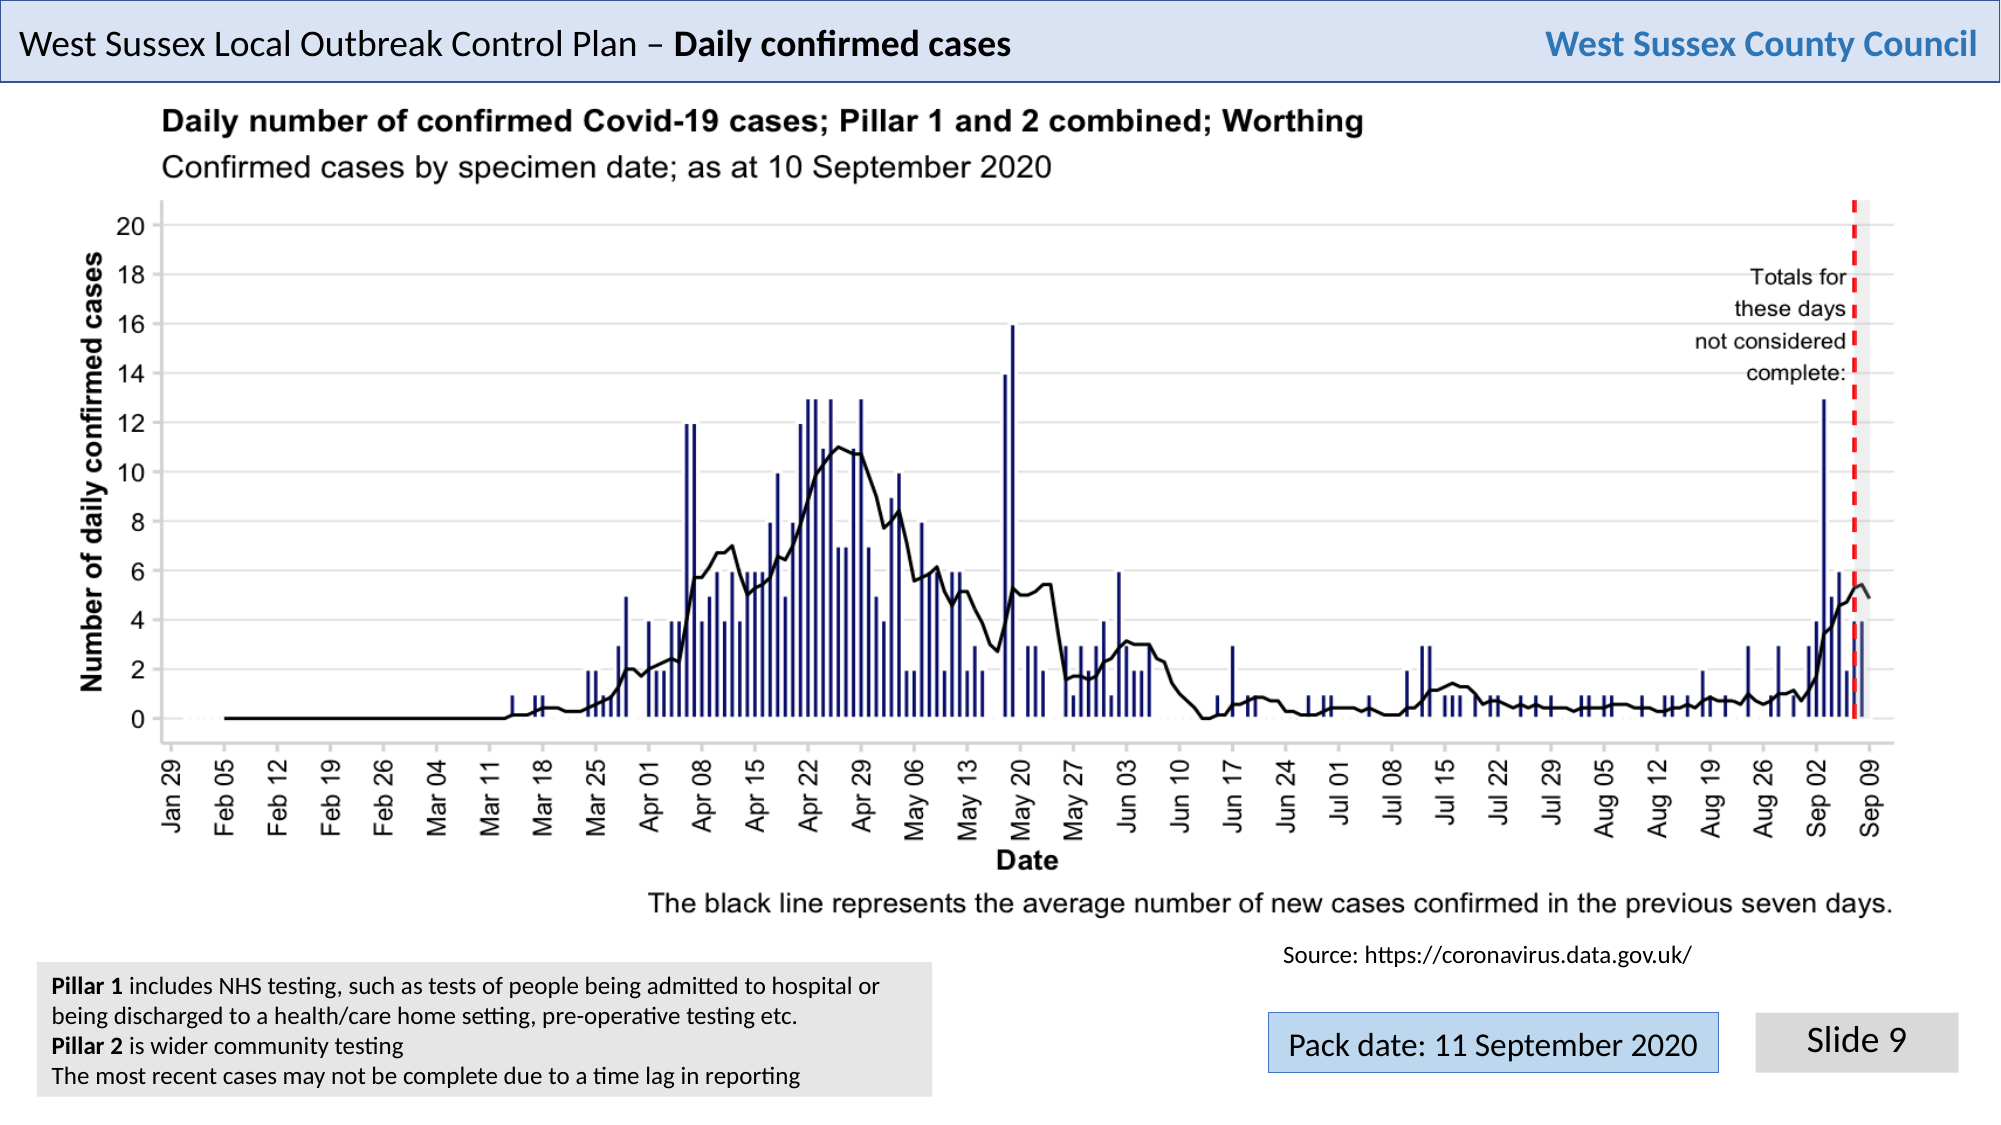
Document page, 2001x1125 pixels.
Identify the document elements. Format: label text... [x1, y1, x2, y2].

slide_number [1268, 1012, 1719, 1073]
list Slide 9 [1755, 1012, 1959, 1073]
list Source: https://coronavirus.data.gov.uk/ [1268, 935, 1912, 995]
picture [63, 91, 1912, 935]
